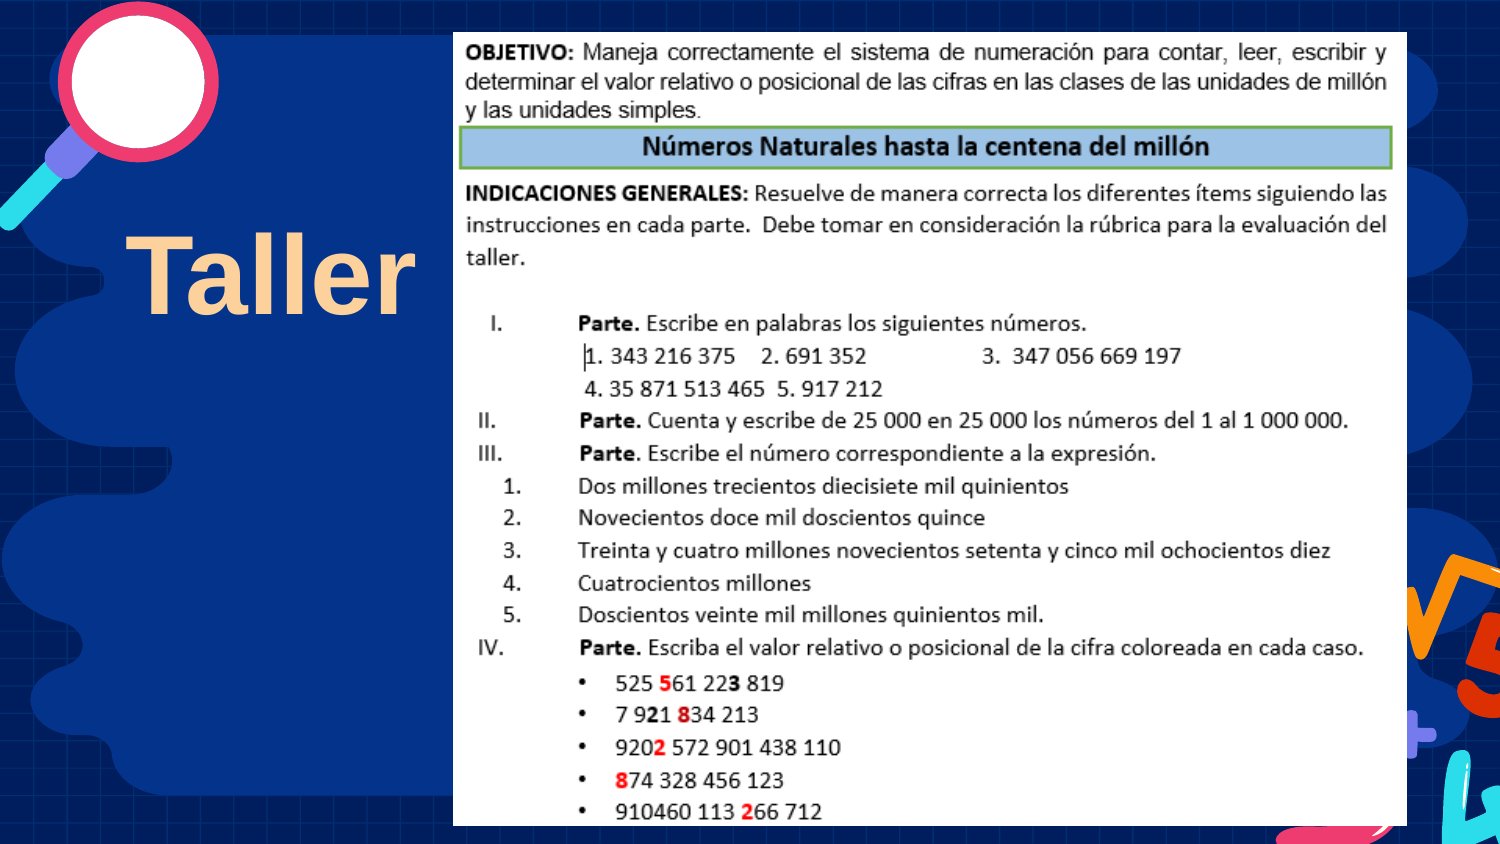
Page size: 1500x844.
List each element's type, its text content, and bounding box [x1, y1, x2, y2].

picture [453, 32, 1408, 826]
text_box Taller [110, 194, 433, 345]
